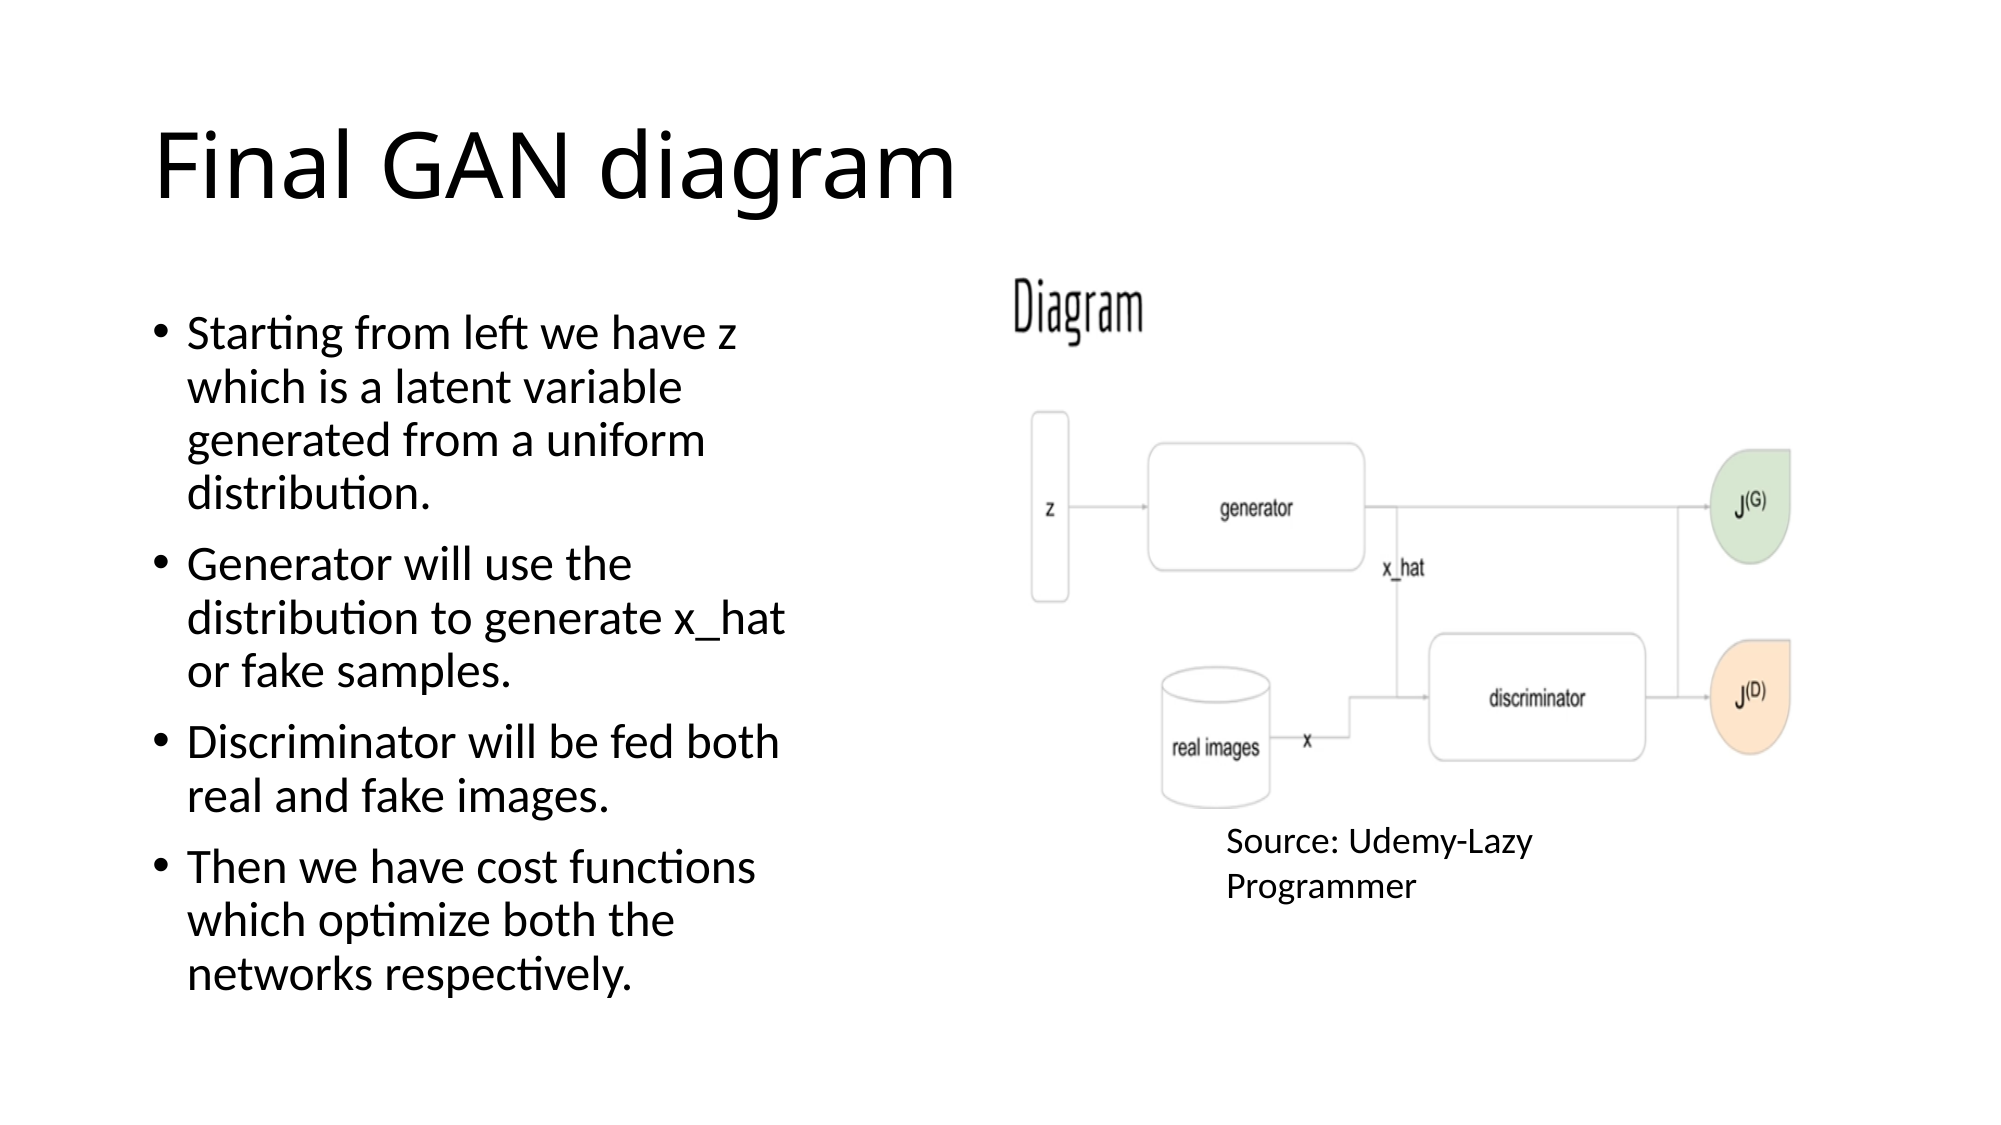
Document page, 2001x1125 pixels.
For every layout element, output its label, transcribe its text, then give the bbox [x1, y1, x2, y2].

list Starting from left we have z which is a latent variable generated from a uniform distribution. Generator will use the distribution to generate x_hat or fake samples. Discriminator will be fed both real and fake images. Then we have cost functions which optimize both the networks respectively. [137, 299, 817, 1014]
picture [987, 277, 1824, 809]
text_box Source: Udemy-Lazy Programmer [1211, 809, 1633, 914]
title Final GAN diagram [137, 59, 1863, 278]
